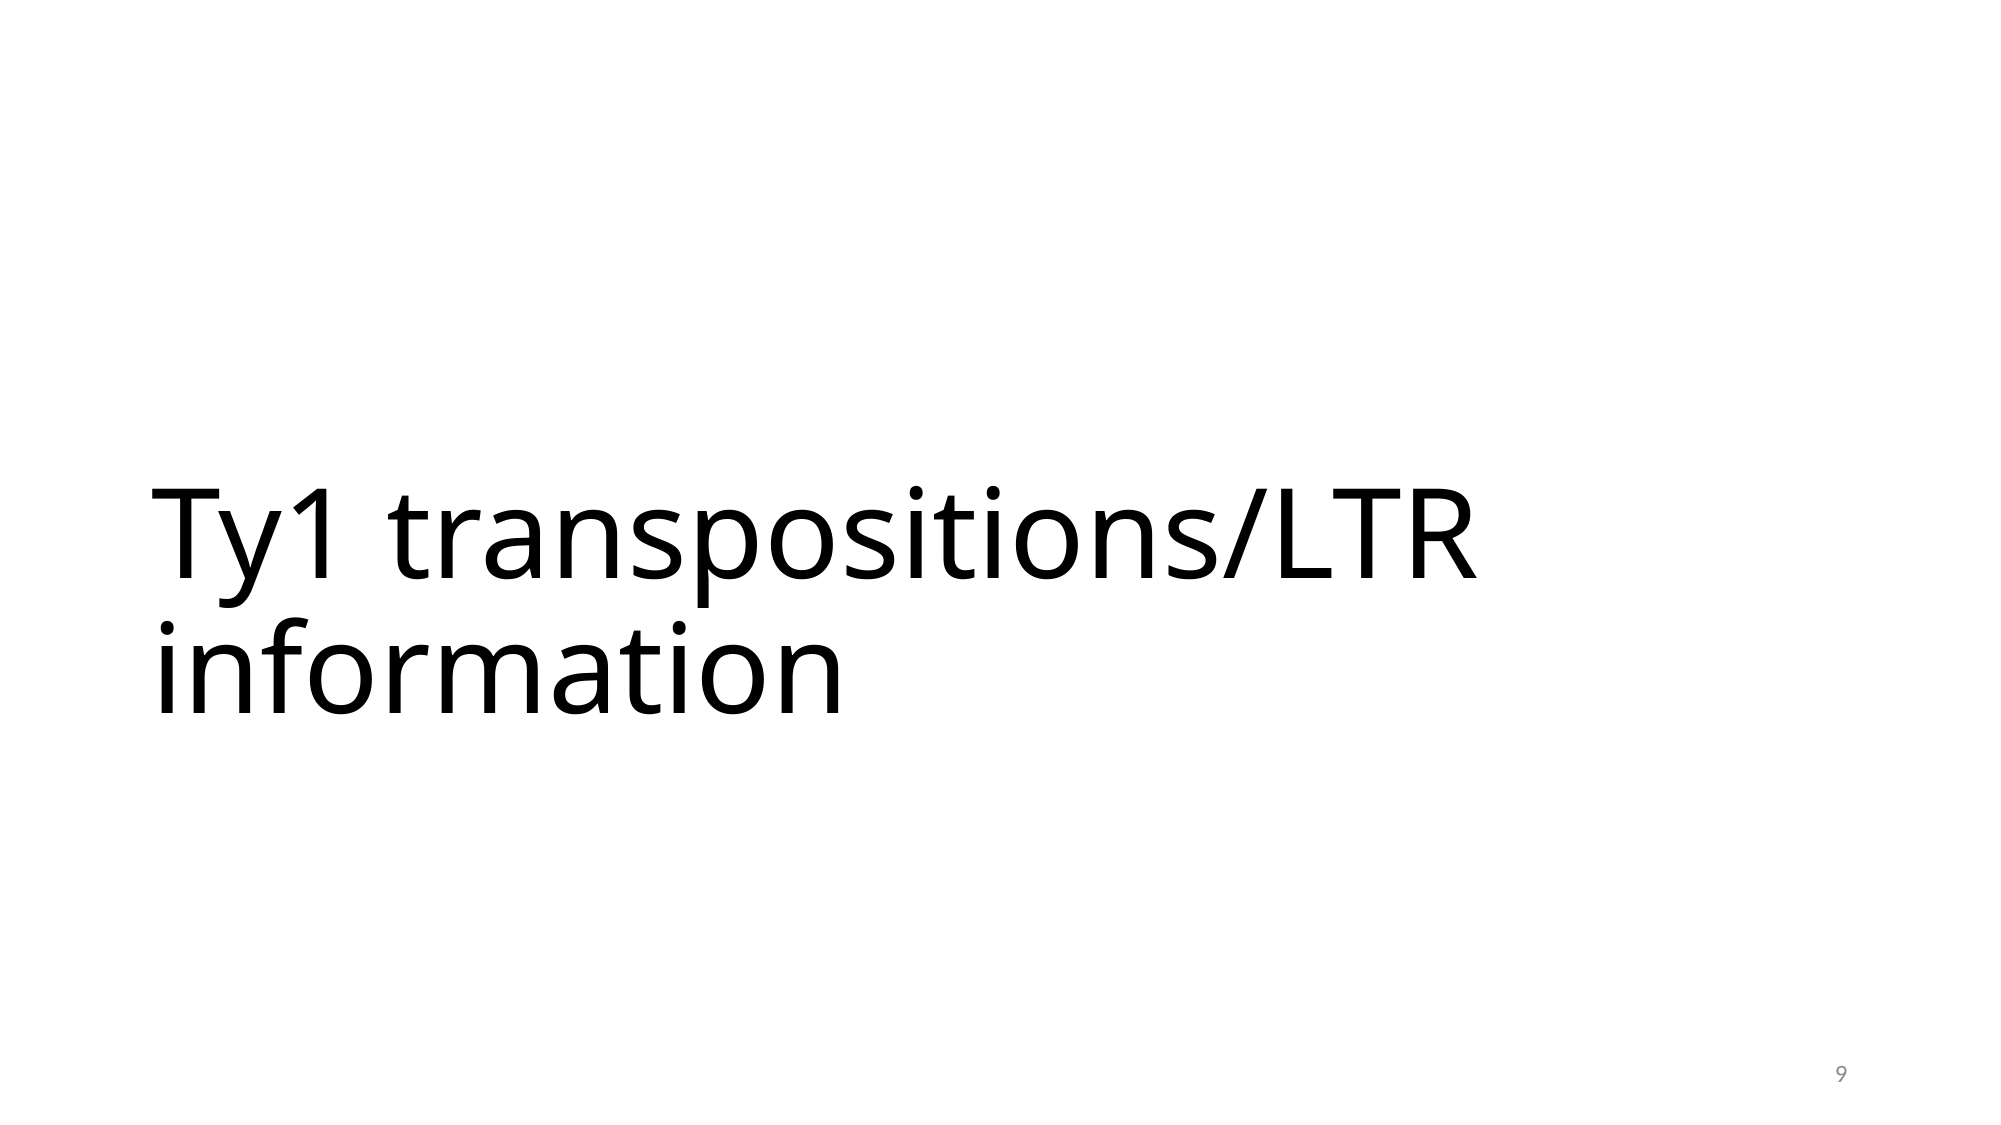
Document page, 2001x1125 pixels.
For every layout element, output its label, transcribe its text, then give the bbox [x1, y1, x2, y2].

slide_number 9 [1412, 1042, 1863, 1103]
title Ty1 transpositions/LTR information [136, 280, 1862, 749]
